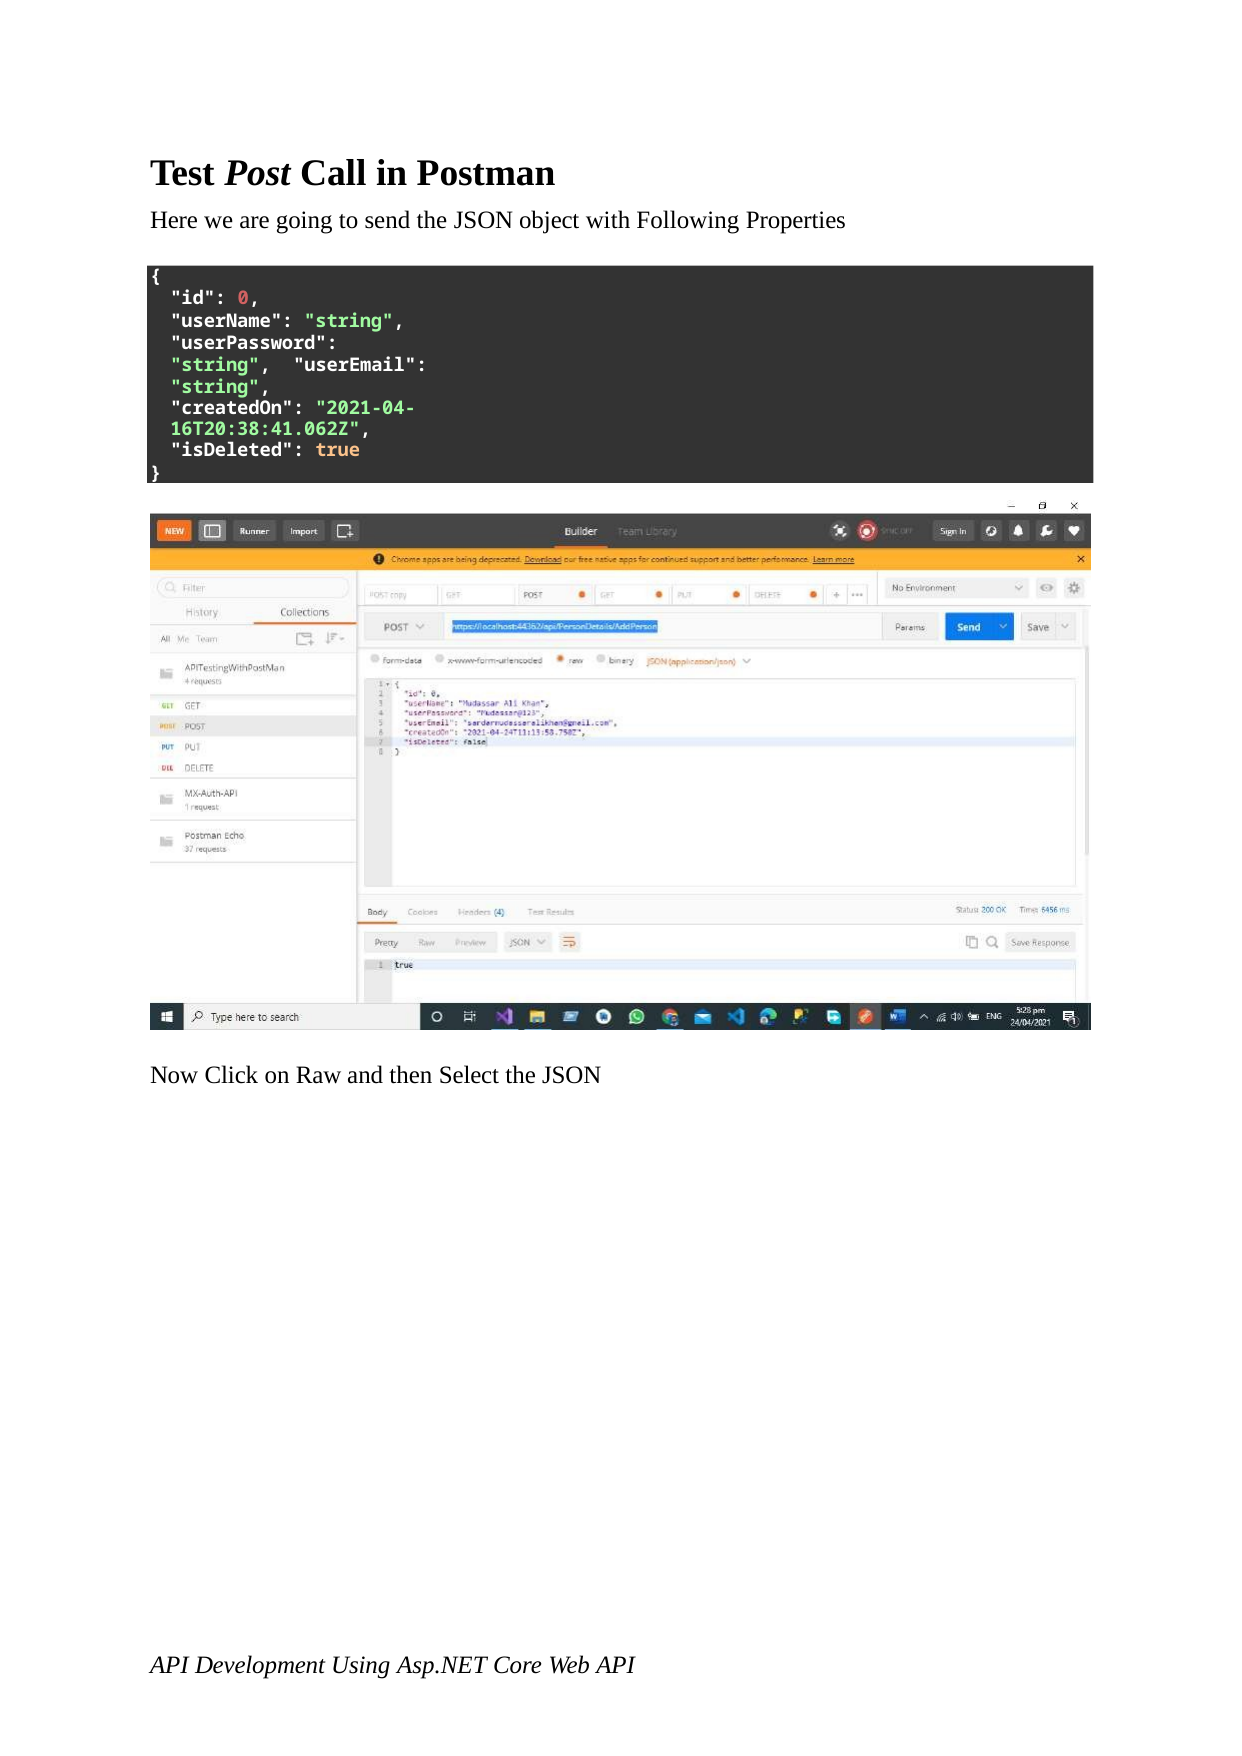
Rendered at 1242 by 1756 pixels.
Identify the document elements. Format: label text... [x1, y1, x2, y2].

text_box Now Click on Raw and then Select the JSON [147, 1056, 607, 1089]
text_box Test Post Call in Postman Here we are going to send the JSON object with Following Properties [147, 128, 852, 234]
footer API Development Using Asp.NET Core Web API [147, 1649, 643, 1756]
text_box { "id": 0, "userName": "string", "userPassword": "string", "userEmail": "string", "createdOn": "2021-04-16T20:38:41.062Z", "isDeleted": true } [147, 265, 1094, 483]
picture [149, 500, 1091, 1030]
